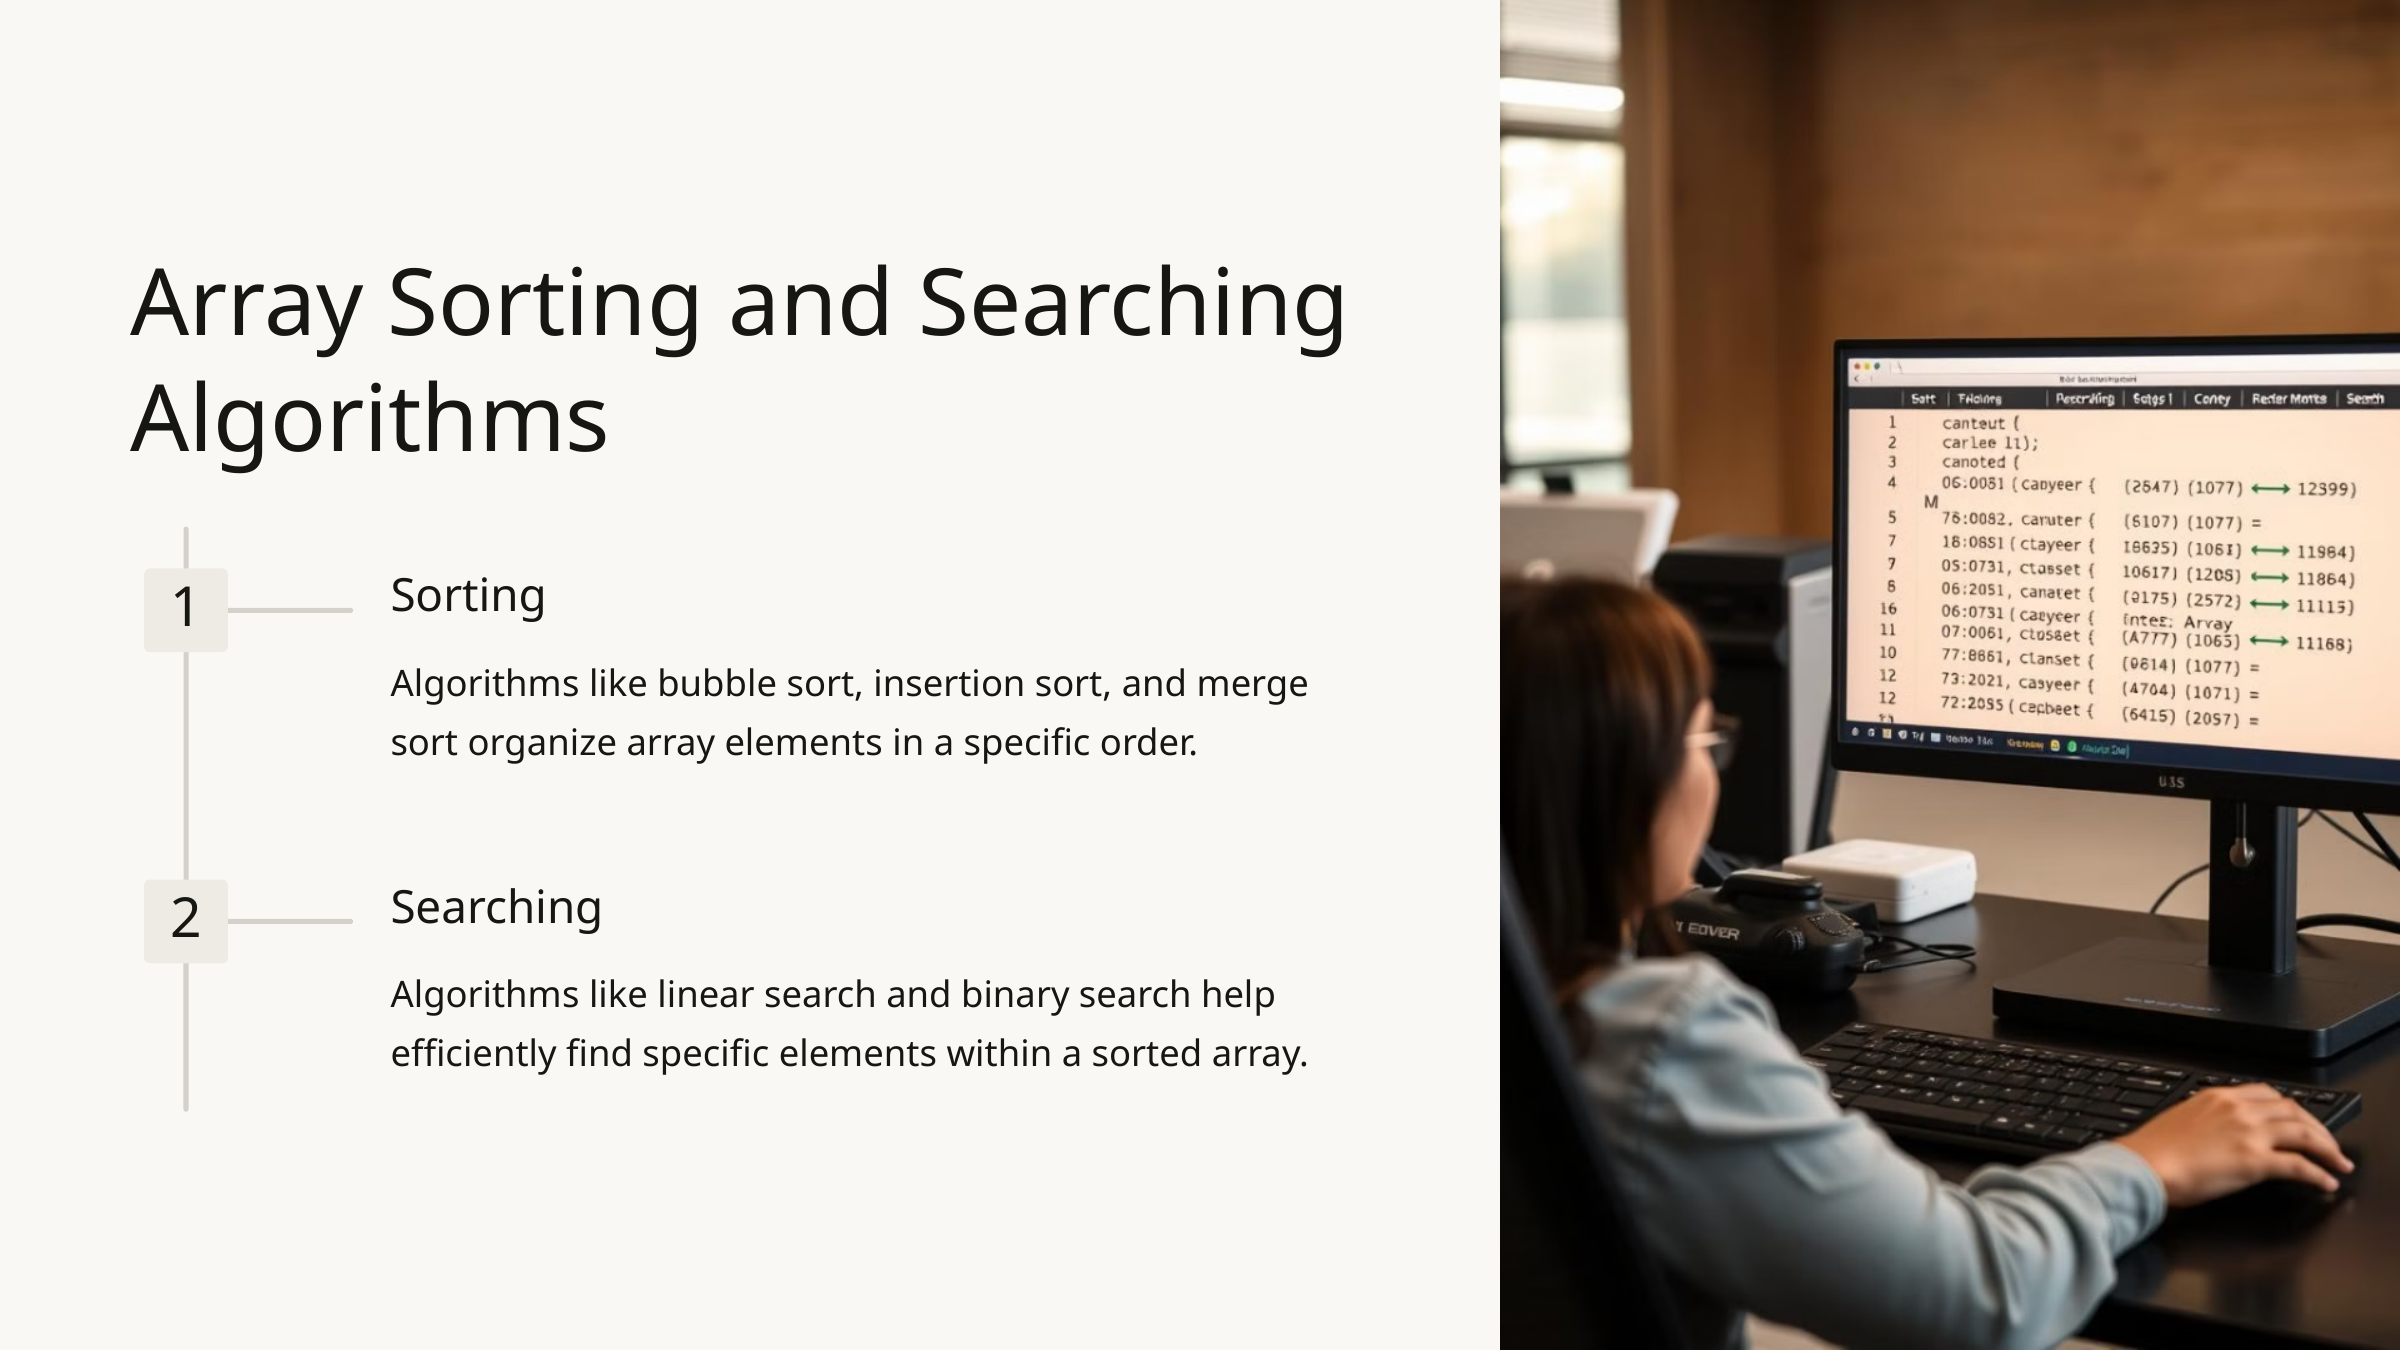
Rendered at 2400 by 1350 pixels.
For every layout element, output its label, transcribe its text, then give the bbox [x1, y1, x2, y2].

text_box [183, 964, 189, 1112]
text_box Array Sorting and Searching Algorithms [130, 238, 1370, 471]
text_box Algorithms like bubble sort, insertion sort, and merge sort organize array elements in a specific order. [390, 644, 1370, 764]
text_box [183, 653, 189, 879]
picture [1499, 0, 2400, 1350]
text_box Algorithms like linear search and binary search help efficiently find specific elements within a sorted array. [390, 955, 1370, 1075]
text_box [144, 879, 228, 964]
text_box [228, 918, 354, 924]
text_box [183, 526, 189, 568]
text_box 2 [169, 893, 203, 950]
text_box [228, 607, 354, 613]
text_box Sorting [390, 563, 856, 622]
text_box [144, 568, 228, 653]
text_box 1 [176, 582, 196, 639]
text_box Searching [390, 874, 856, 933]
